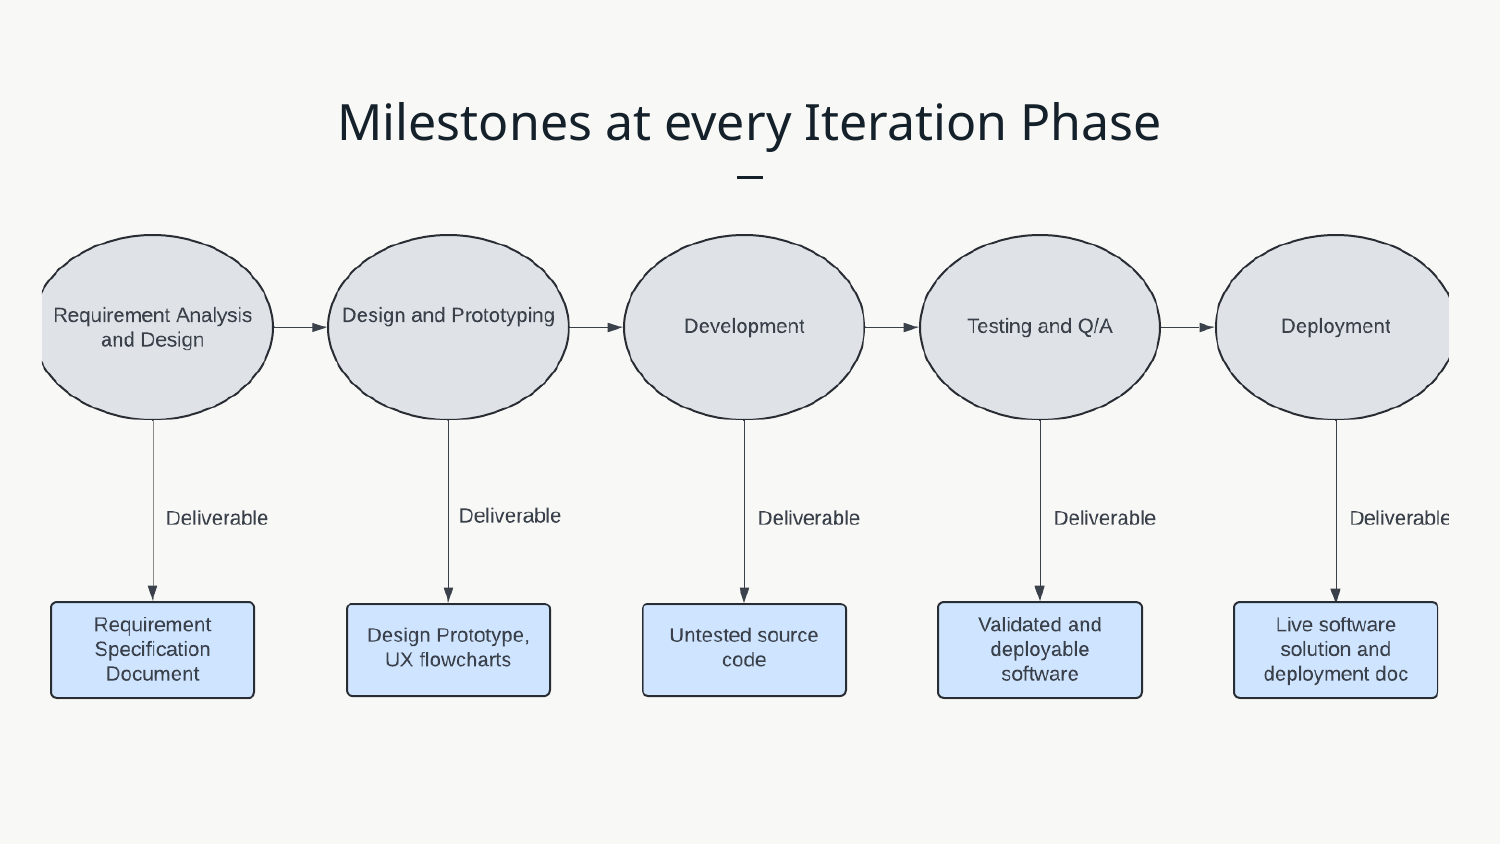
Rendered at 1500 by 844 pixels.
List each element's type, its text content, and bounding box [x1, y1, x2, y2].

picture [41, 197, 1450, 734]
title Milestones at every Iteration Phase [51, 72, 1449, 167]
